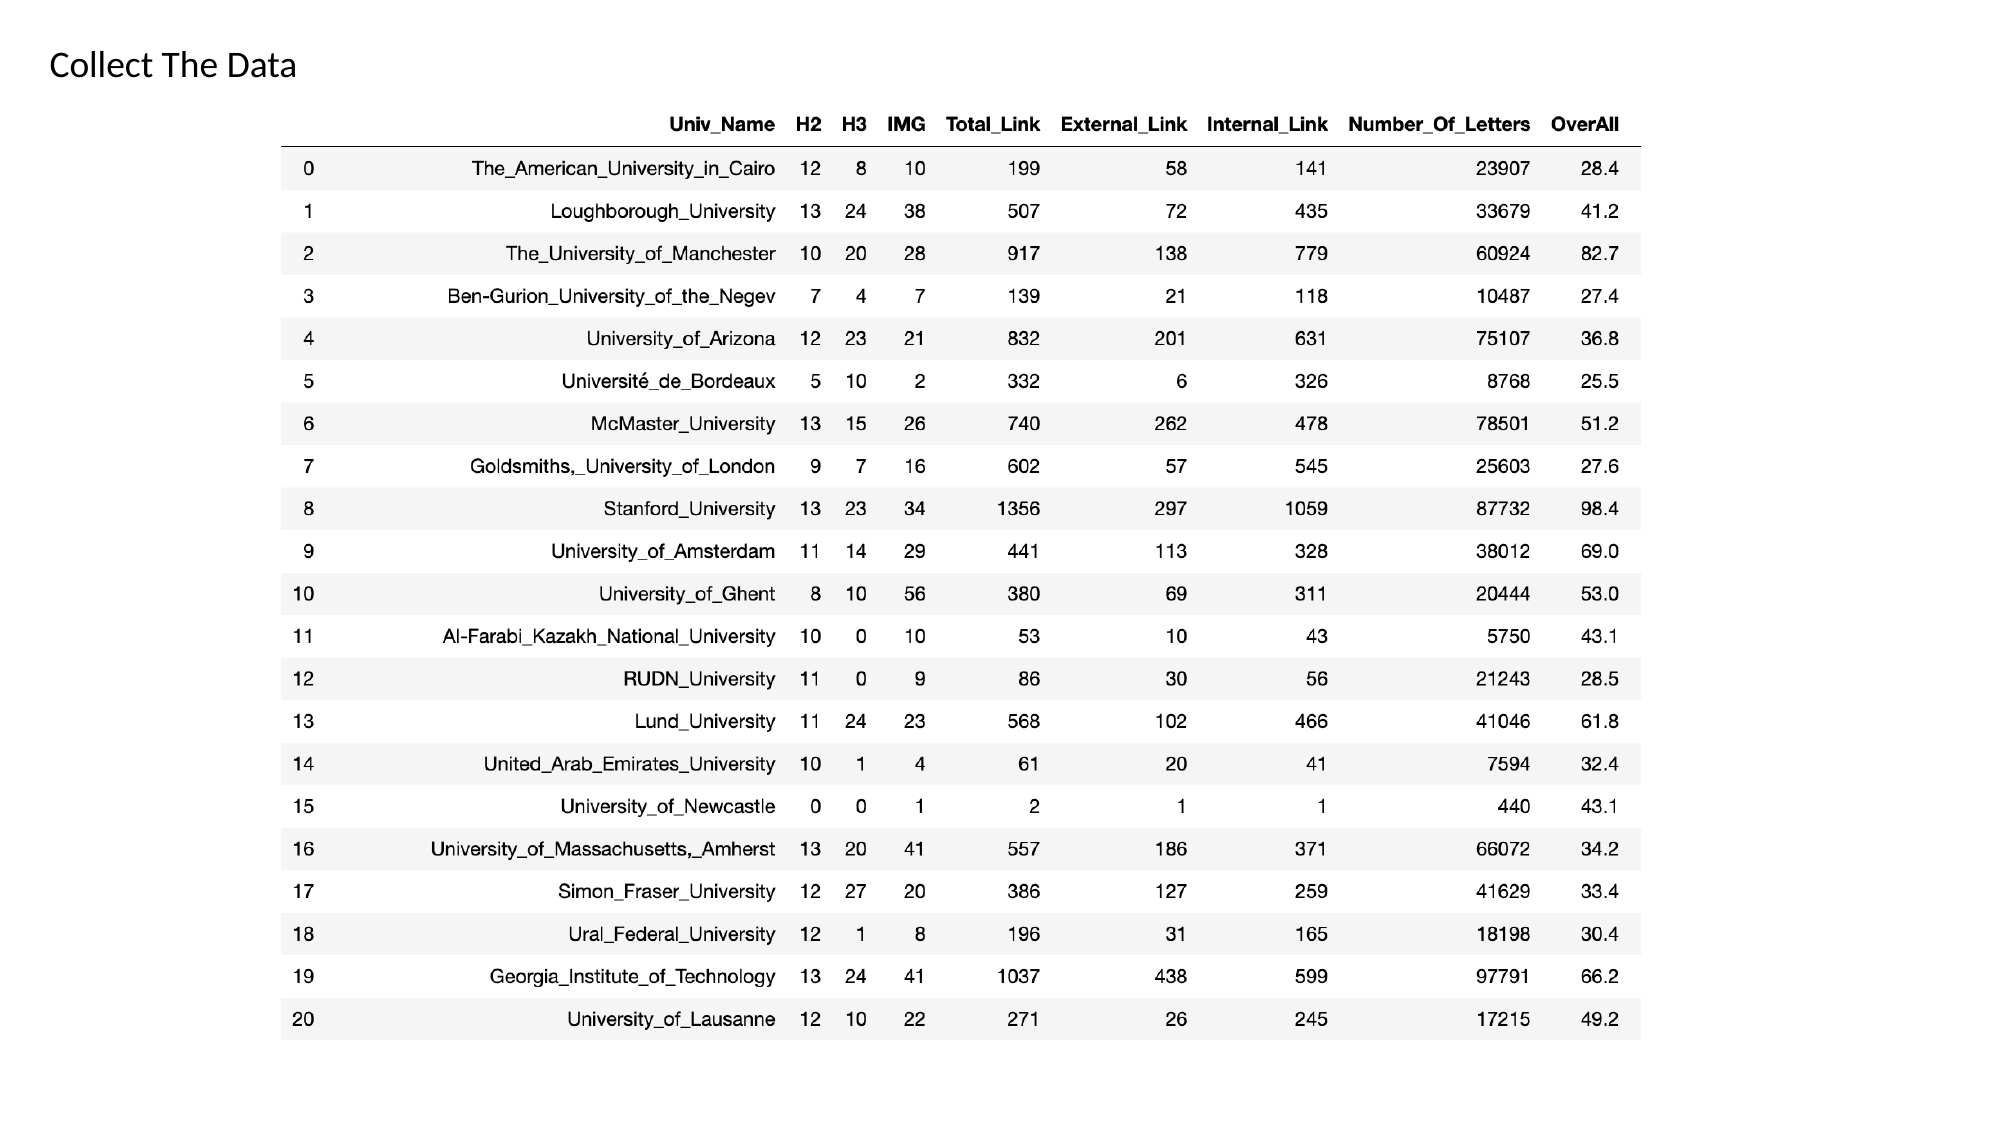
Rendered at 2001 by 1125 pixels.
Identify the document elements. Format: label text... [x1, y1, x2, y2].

text_box Collect The Data [34, 32, 313, 93]
picture [260, 93, 1641, 1040]
